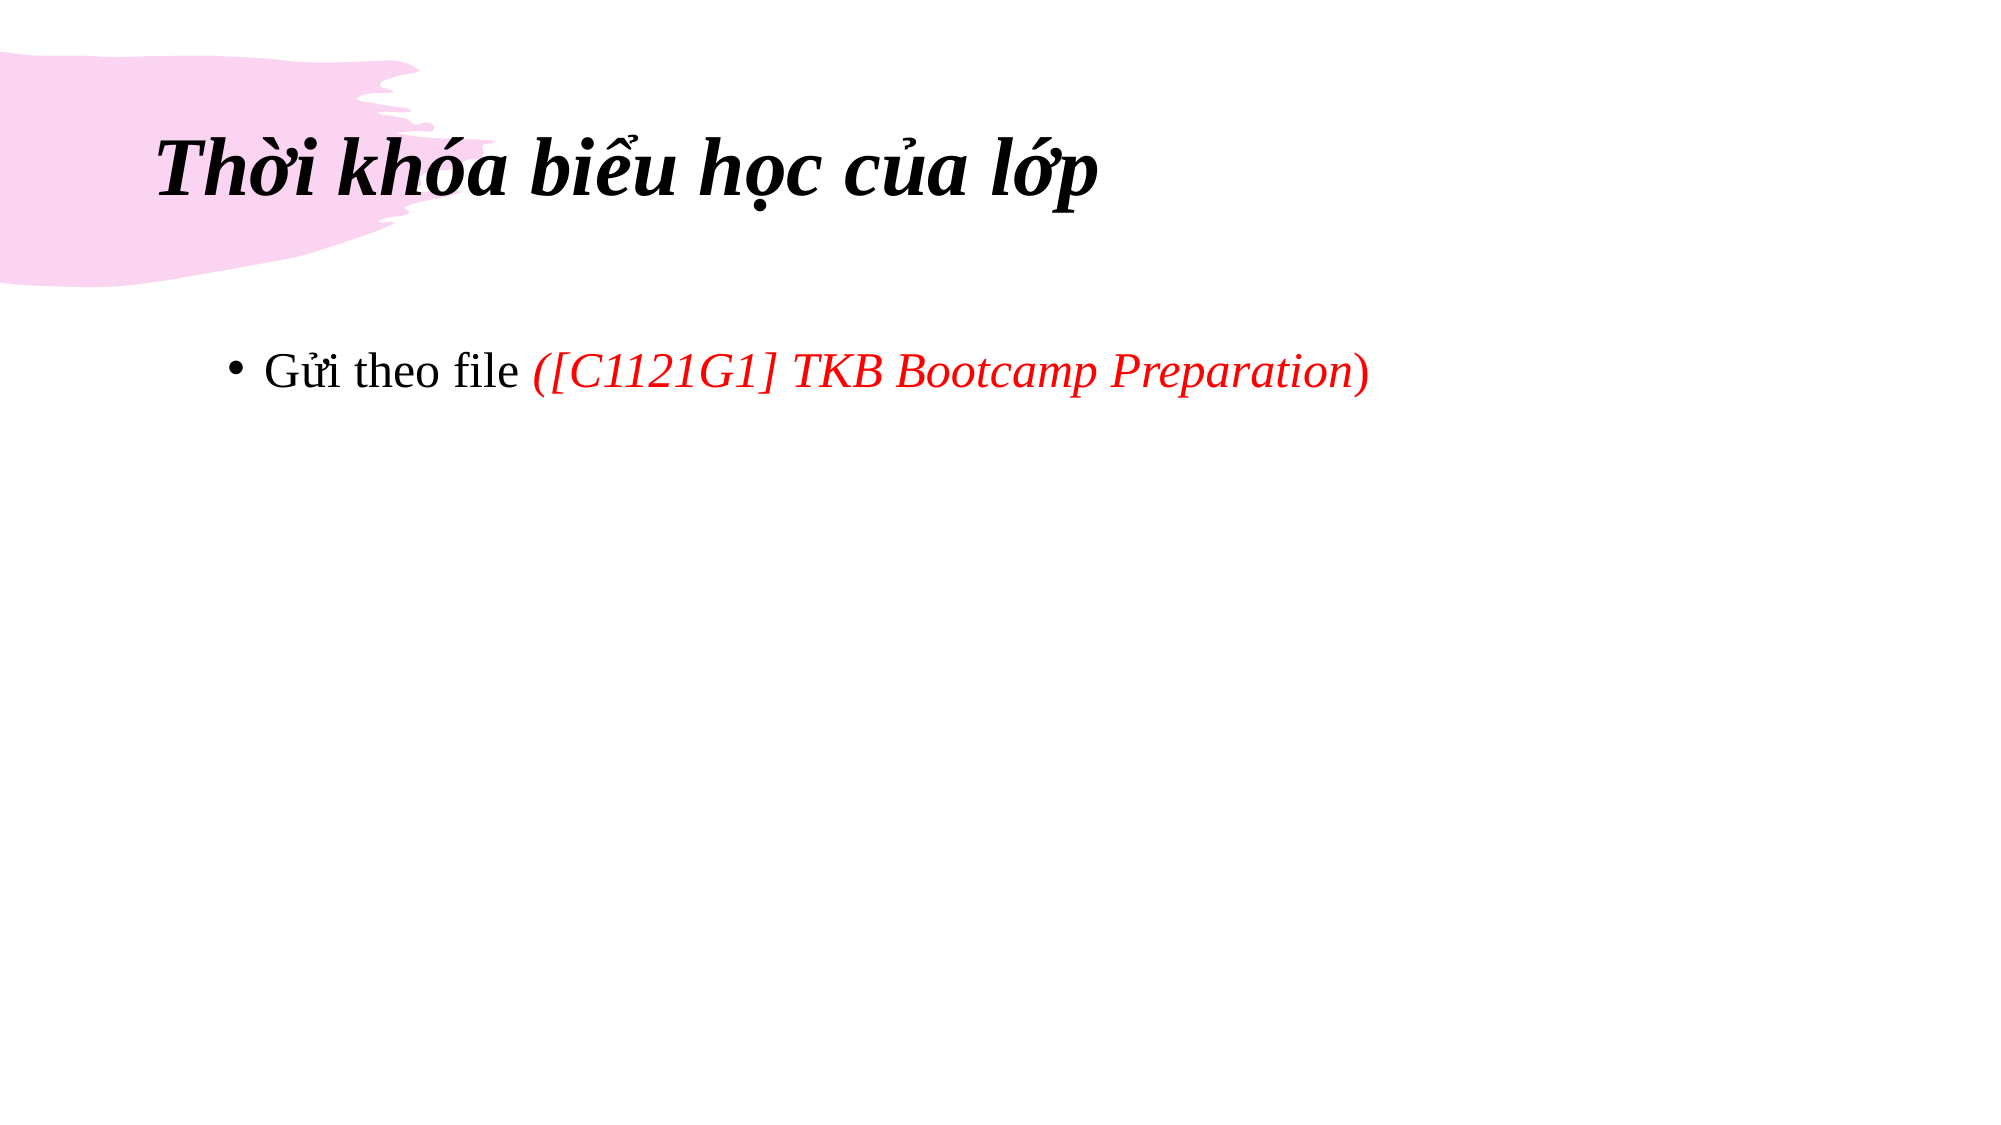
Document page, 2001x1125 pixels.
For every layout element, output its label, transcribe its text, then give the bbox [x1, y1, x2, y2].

title Thời khóa biểu học của lớp [137, 59, 1863, 278]
list Gửi theo file ([C1121G1] TKB Bootcamp Preparation) [137, 329, 1971, 1013]
